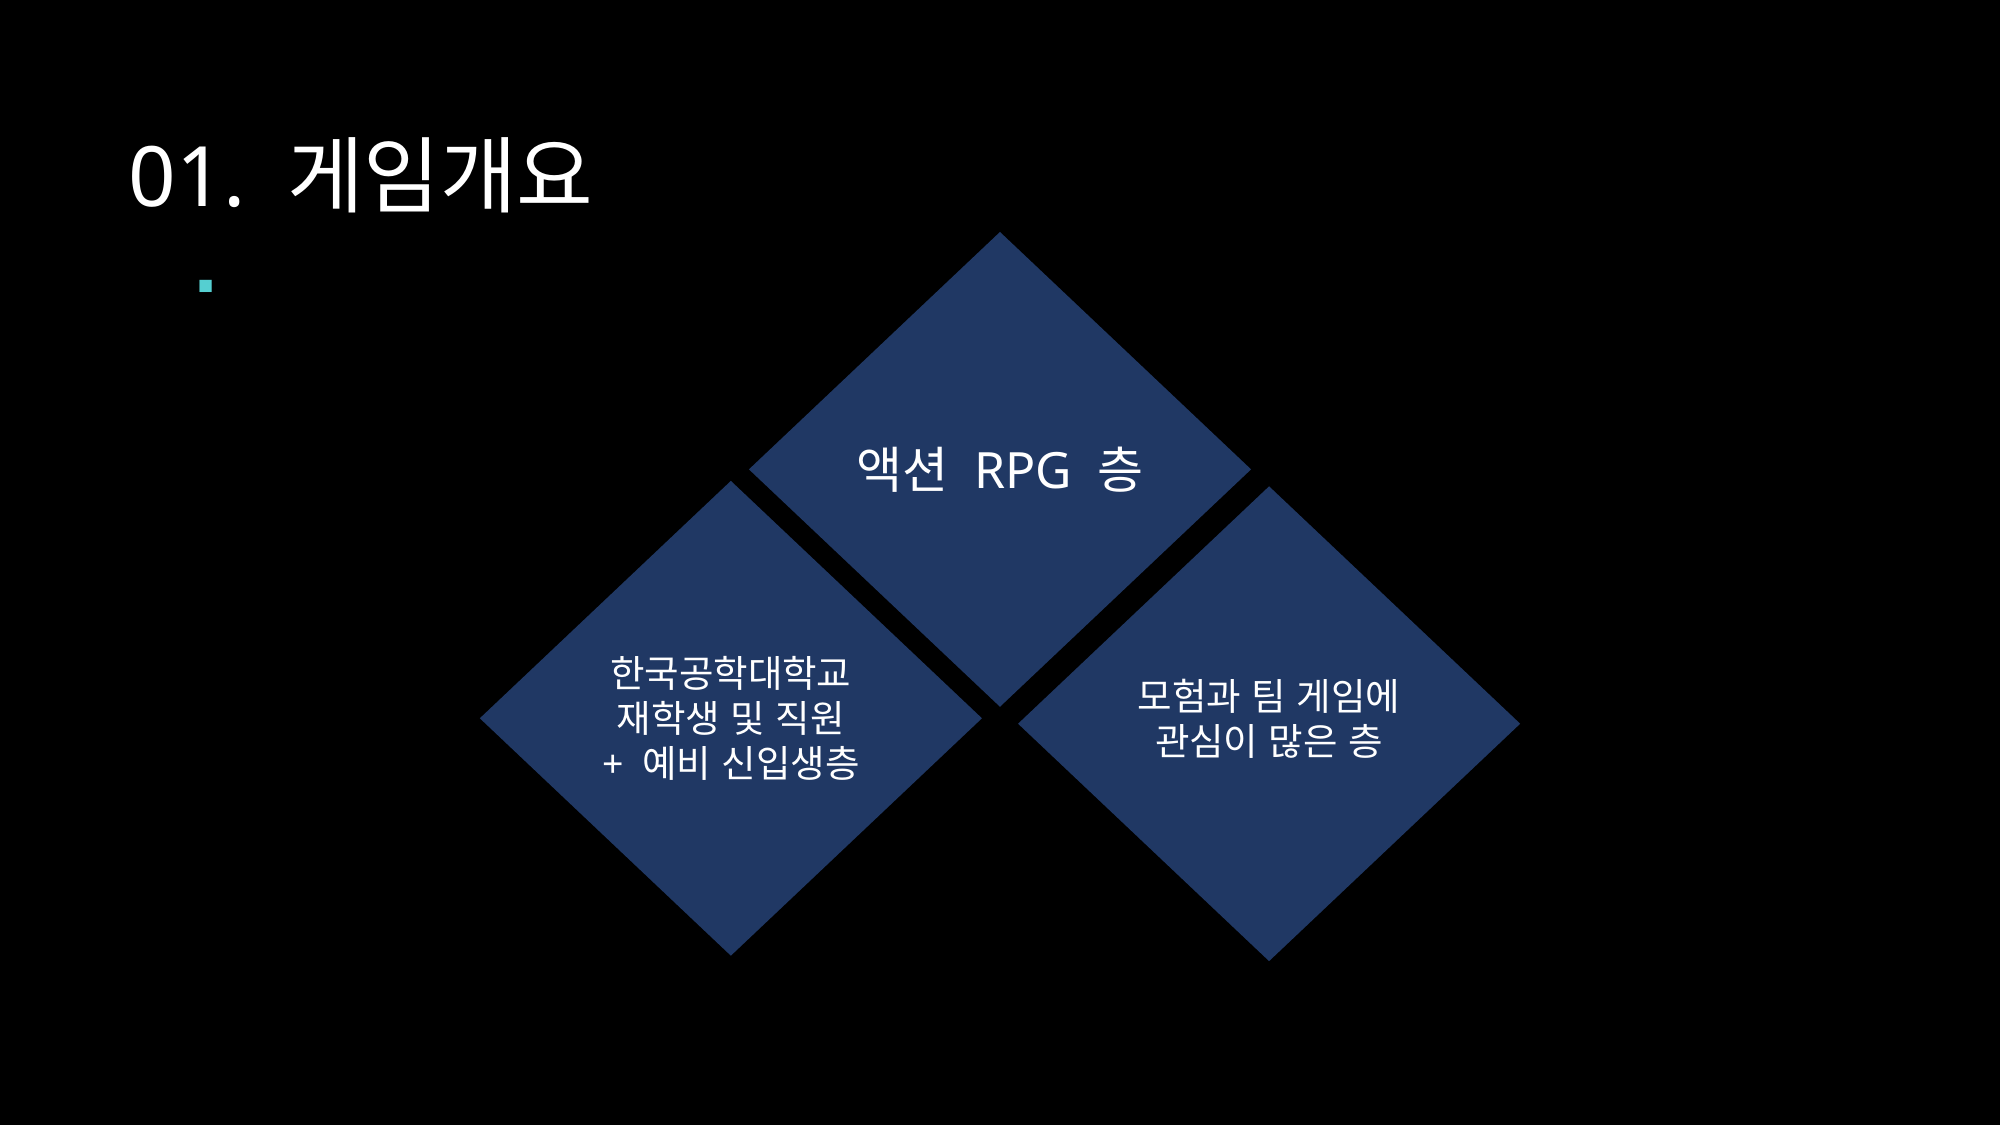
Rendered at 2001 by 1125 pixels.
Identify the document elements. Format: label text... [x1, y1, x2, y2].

text_box 주요 이용자 [181, 259, 466, 325]
text_box [1016, 484, 1522, 963]
text_box 액션 RPG 층 [841, 431, 1159, 507]
text_box [747, 230, 1253, 709]
text_box 01. 게임개요 [113, 115, 713, 231]
text_box 모험과 팀 게임에 관심이 많은 층 [1122, 665, 1416, 771]
text_box 한국공학대학교 재학생 및 직원 + 예비 신입생층 [587, 642, 875, 793]
text_box [478, 479, 984, 958]
